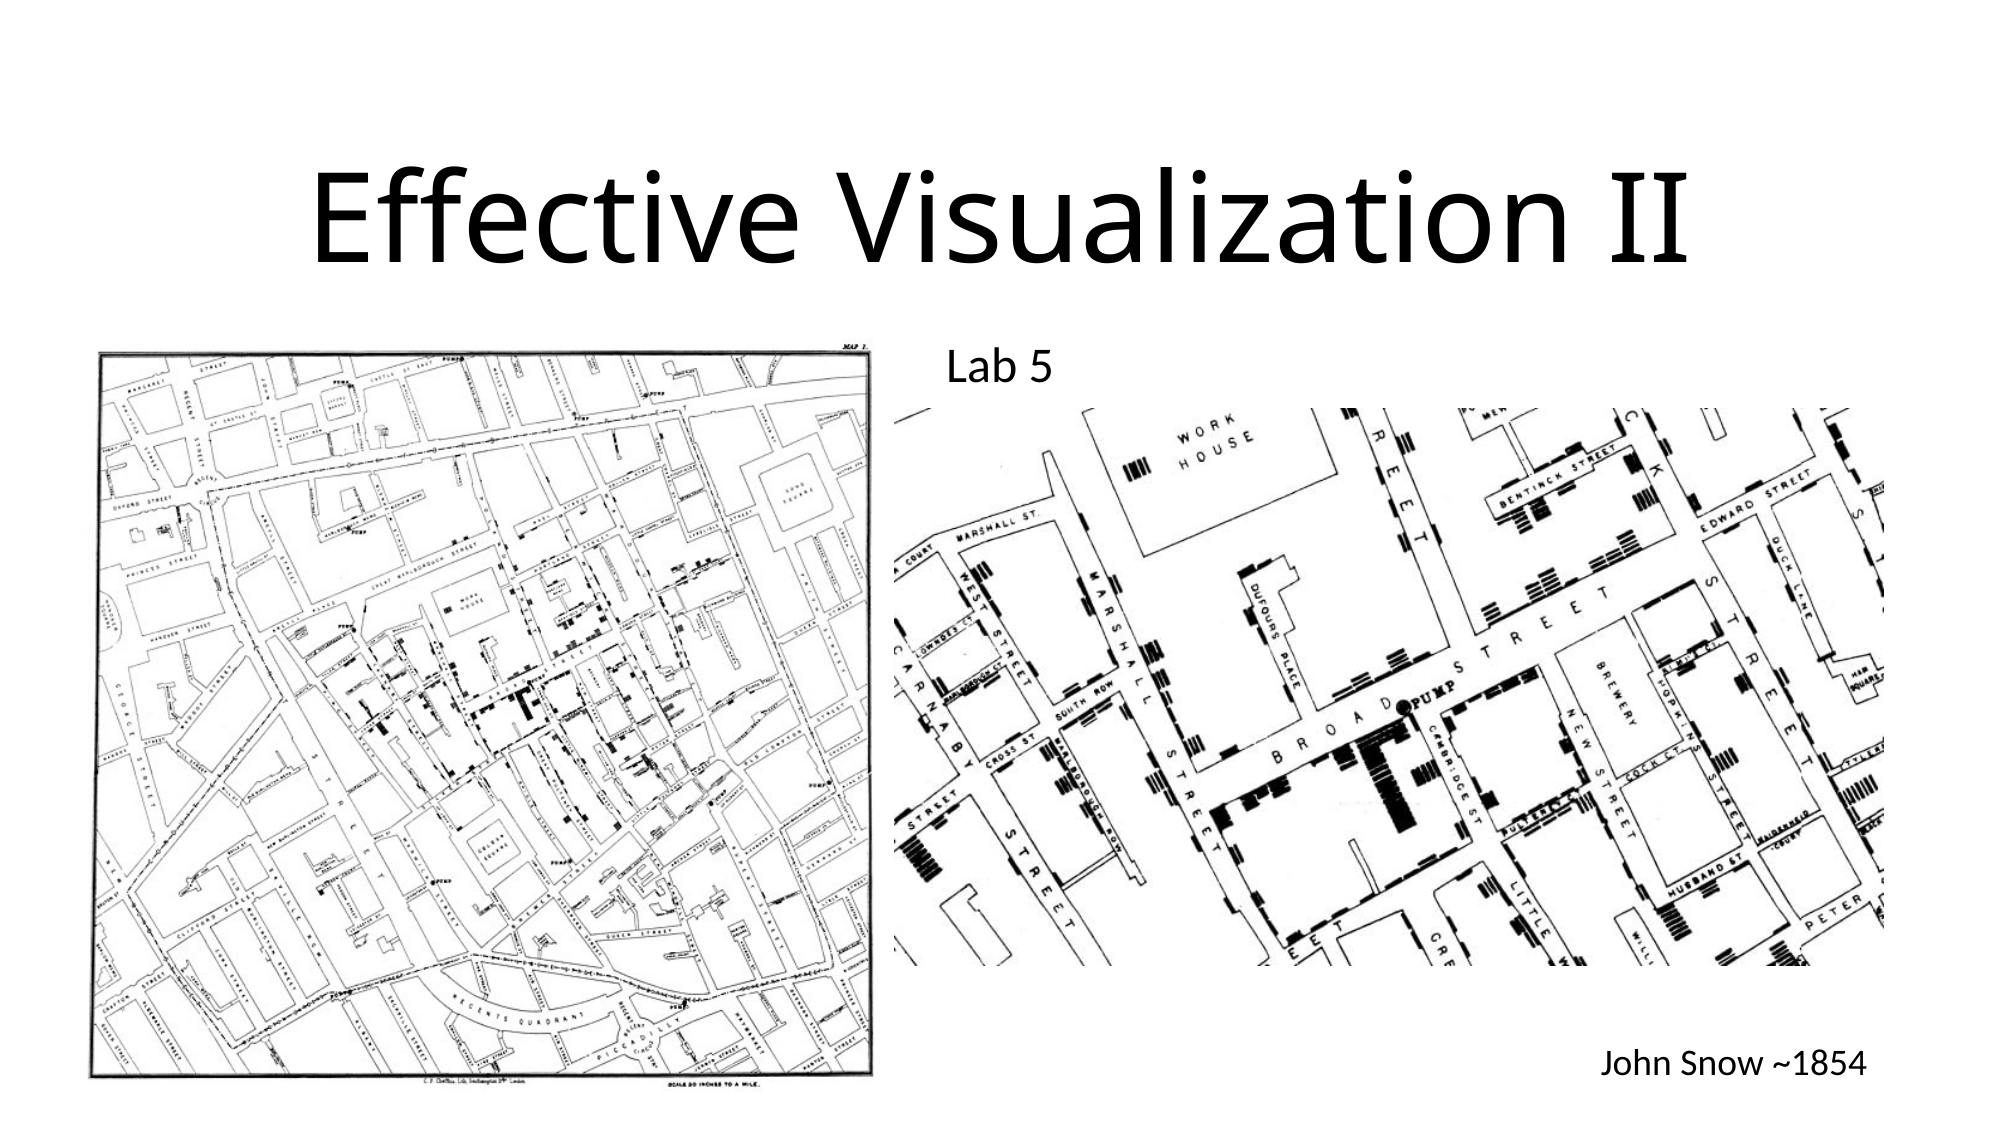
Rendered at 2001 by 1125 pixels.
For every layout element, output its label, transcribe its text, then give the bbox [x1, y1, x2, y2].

title Effective Visualization II [249, 55, 1750, 175]
subtitle Lab 5 [249, 175, 1750, 448]
picture [894, 408, 1884, 966]
text_box John Snow ~1854 [1585, 1030, 1883, 1091]
picture [78, 338, 883, 1092]
